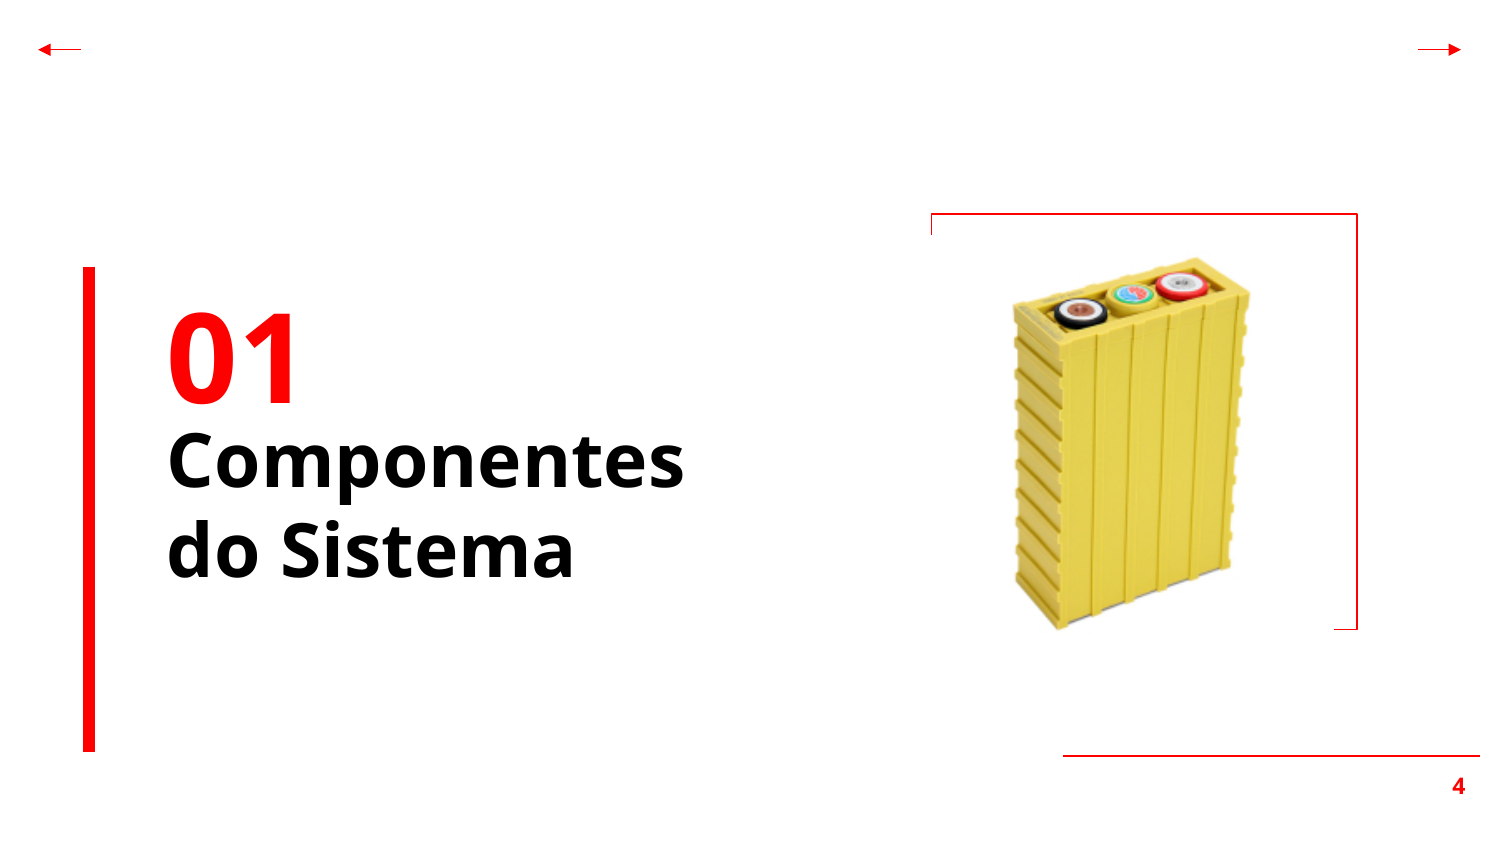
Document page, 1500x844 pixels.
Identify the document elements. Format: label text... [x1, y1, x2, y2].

title 01 [151, 305, 435, 397]
title Componentes do Sistema [151, 397, 728, 579]
text_box [931, 214, 1358, 630]
picture [918, 235, 1335, 652]
